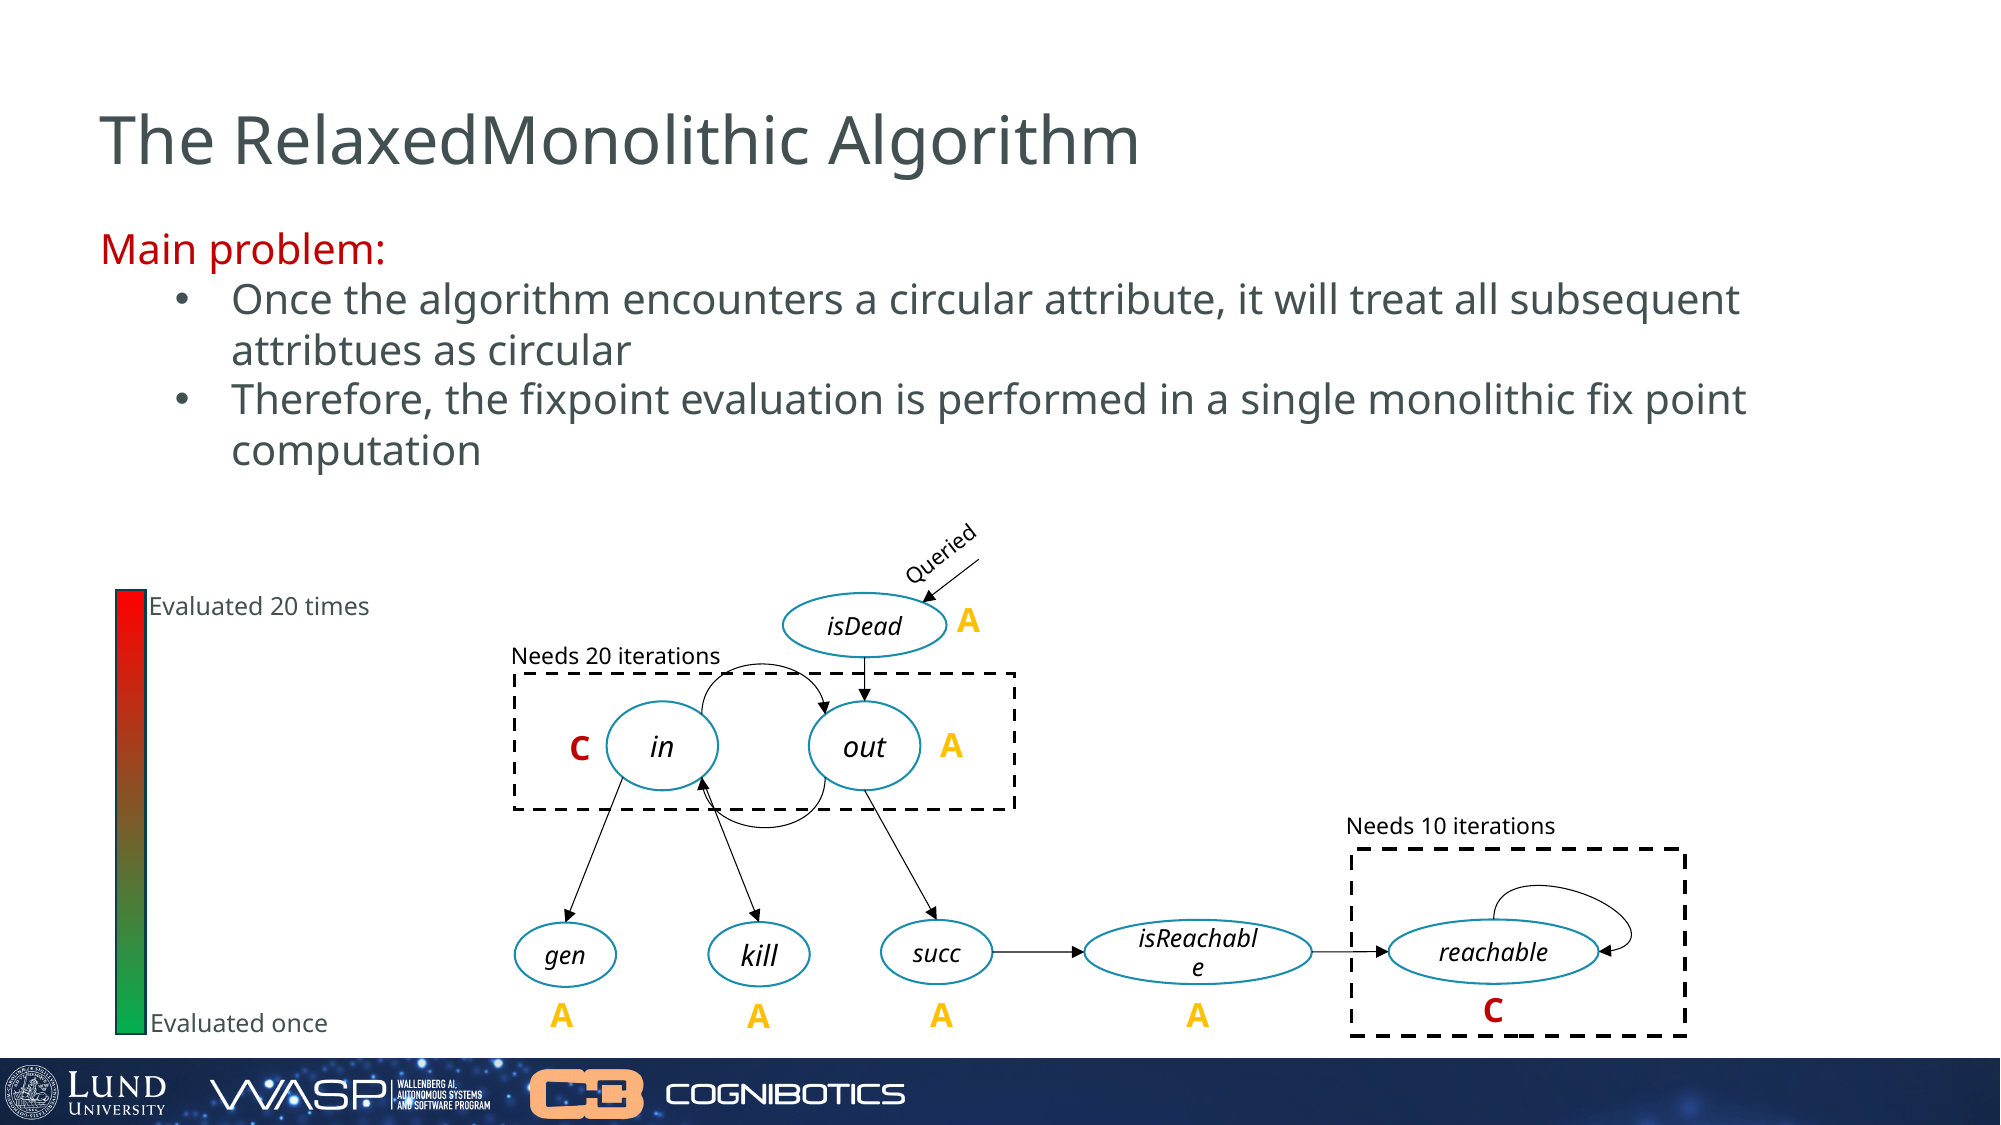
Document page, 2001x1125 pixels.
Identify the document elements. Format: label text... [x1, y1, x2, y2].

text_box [922, 559, 979, 603]
text_box A [942, 592, 996, 647]
text_box Evaluated once [135, 999, 344, 1045]
text_box isReachable [1083, 918, 1313, 986]
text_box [565, 777, 623, 923]
text_box succ [879, 918, 994, 986]
text_box [1351, 848, 1686, 1037]
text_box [864, 790, 937, 920]
text_box A [915, 986, 969, 1042]
text_box isDead [781, 591, 942, 659]
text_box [1530, 883, 1563, 989]
text_box The RelaxedMonolithic Algorithm [85, 69, 1975, 218]
text_box Queried [883, 503, 998, 605]
text_box [115, 589, 147, 1035]
text_box Main problem: Once the algorithm encounters a circular attribute, it will treat all subsequent attribtues as circular Therefore, the fixpoint evaluation is performed in a single monolithic fix point computation [85, 218, 1896, 481]
text_box Needs 20 iterations [496, 634, 736, 677]
text_box kill [707, 921, 811, 988]
text_box A [1171, 987, 1225, 1042]
text_box A [535, 986, 589, 1042]
text_box gen [513, 921, 618, 986]
text_box Evaluated 20 times [133, 583, 385, 628]
text_box [514, 673, 763, 810]
text_box [765, 673, 1016, 810]
text_box A [732, 988, 785, 1043]
picture [0, 1049, 2000, 1125]
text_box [701, 777, 759, 923]
text_box A [925, 716, 979, 772]
text_box Needs 10 iterations [1331, 803, 1571, 847]
